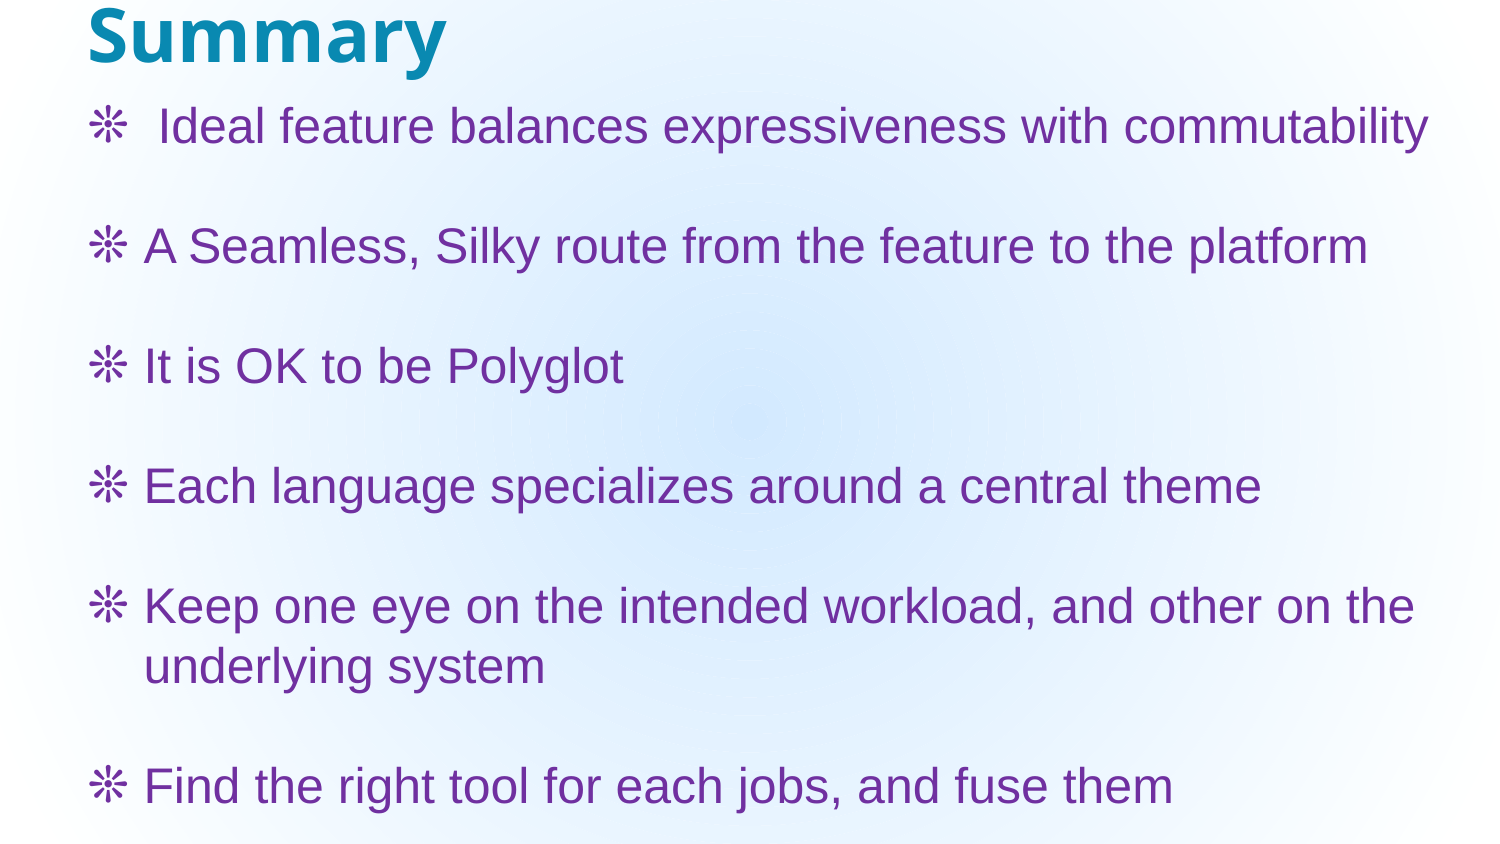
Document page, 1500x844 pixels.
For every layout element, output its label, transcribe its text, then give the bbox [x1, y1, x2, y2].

text_box Ideal feature balances expressiveness with commutability A Seamless, Silky route from the feature to the platform It is OK to be Polyglot Each language specializes around a central theme Keep one eye on the intended workload, and other on the underlying system Find the right tool for each jobs, and fuse them [72, 85, 1457, 821]
text_box Summary [72, 0, 499, 85]
